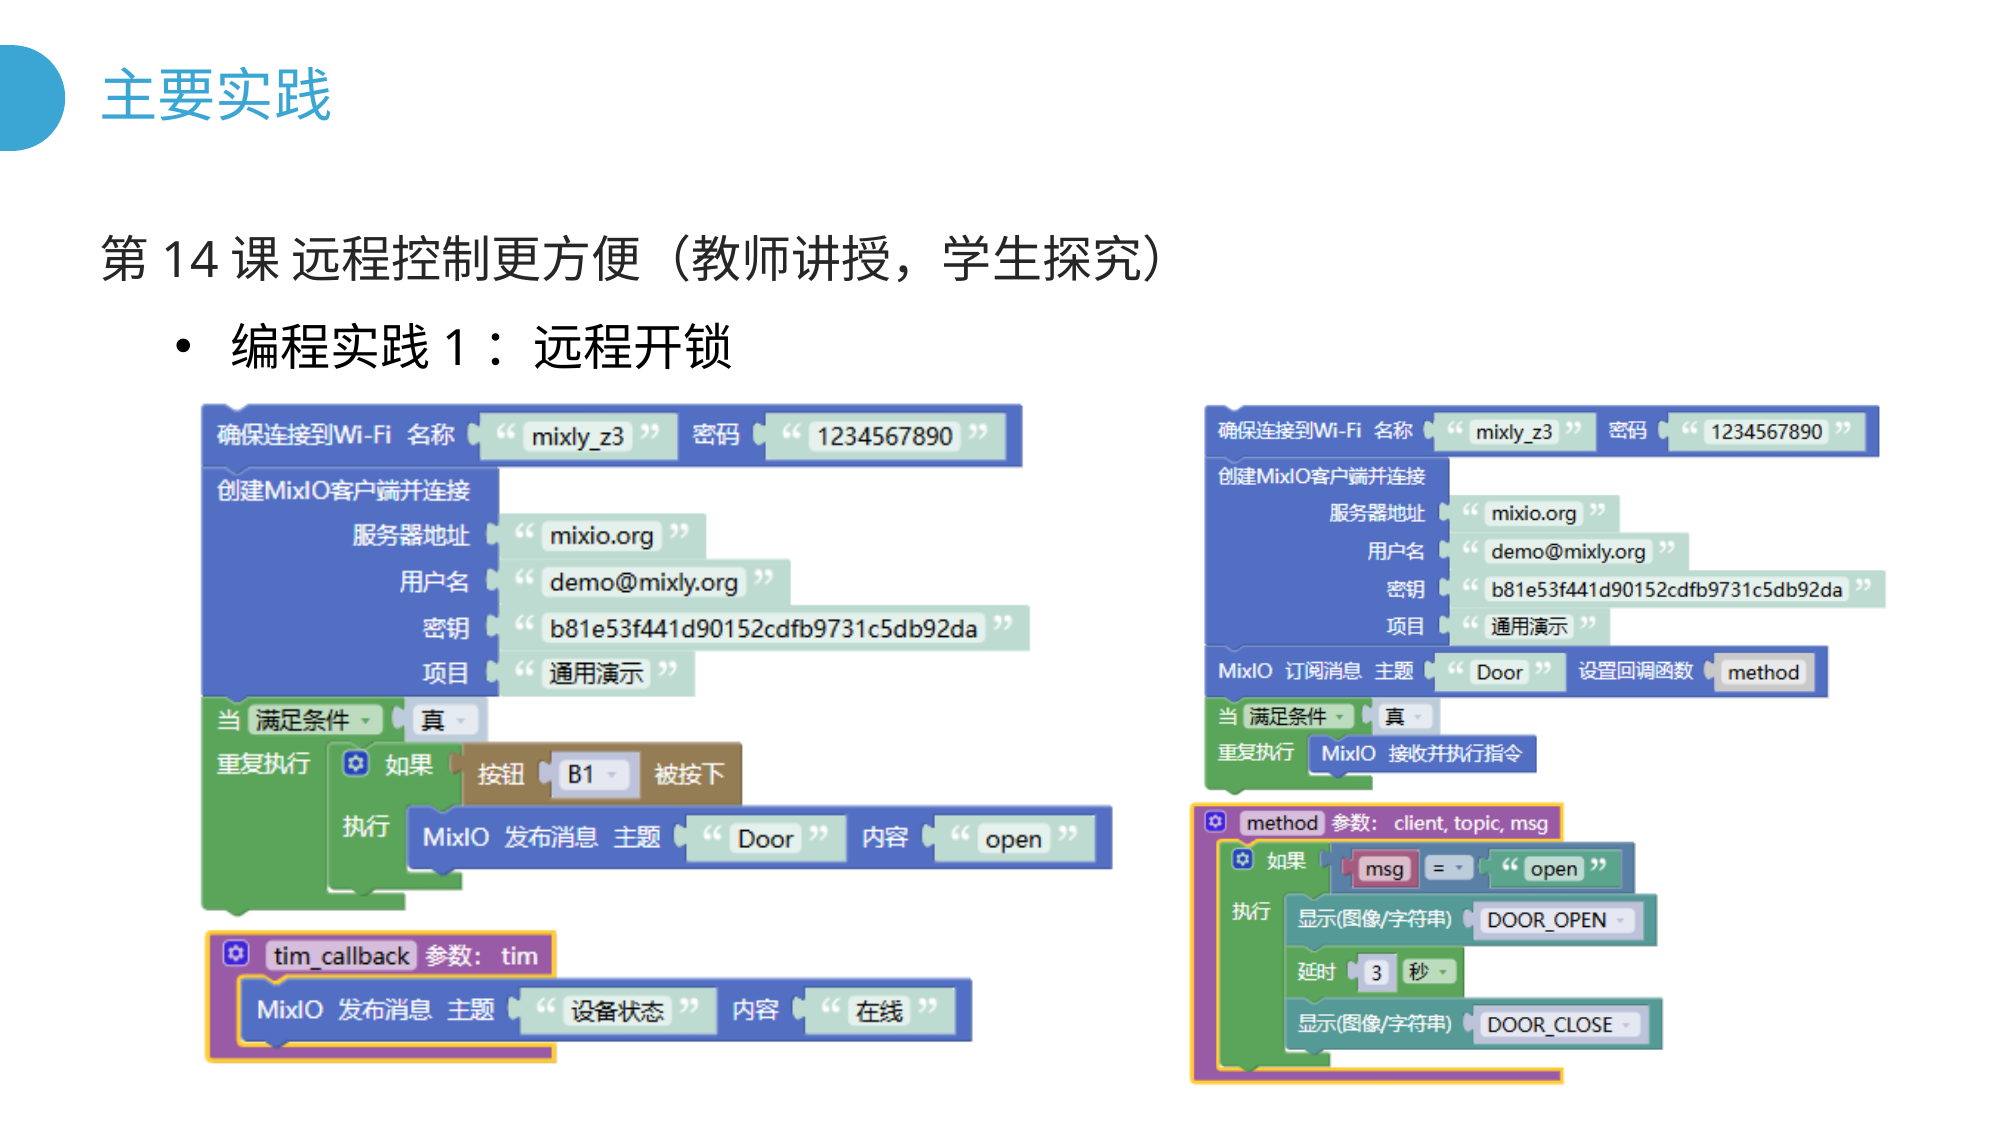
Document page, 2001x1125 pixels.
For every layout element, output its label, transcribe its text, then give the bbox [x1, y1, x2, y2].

title 主要实践 [84, 45, 1901, 151]
picture [1181, 392, 1921, 1106]
picture [187, 370, 1122, 1088]
list 第14课 远程控制更方便（教师讲授，学生探究） 编程实践1：远程开锁 [84, 201, 1901, 964]
